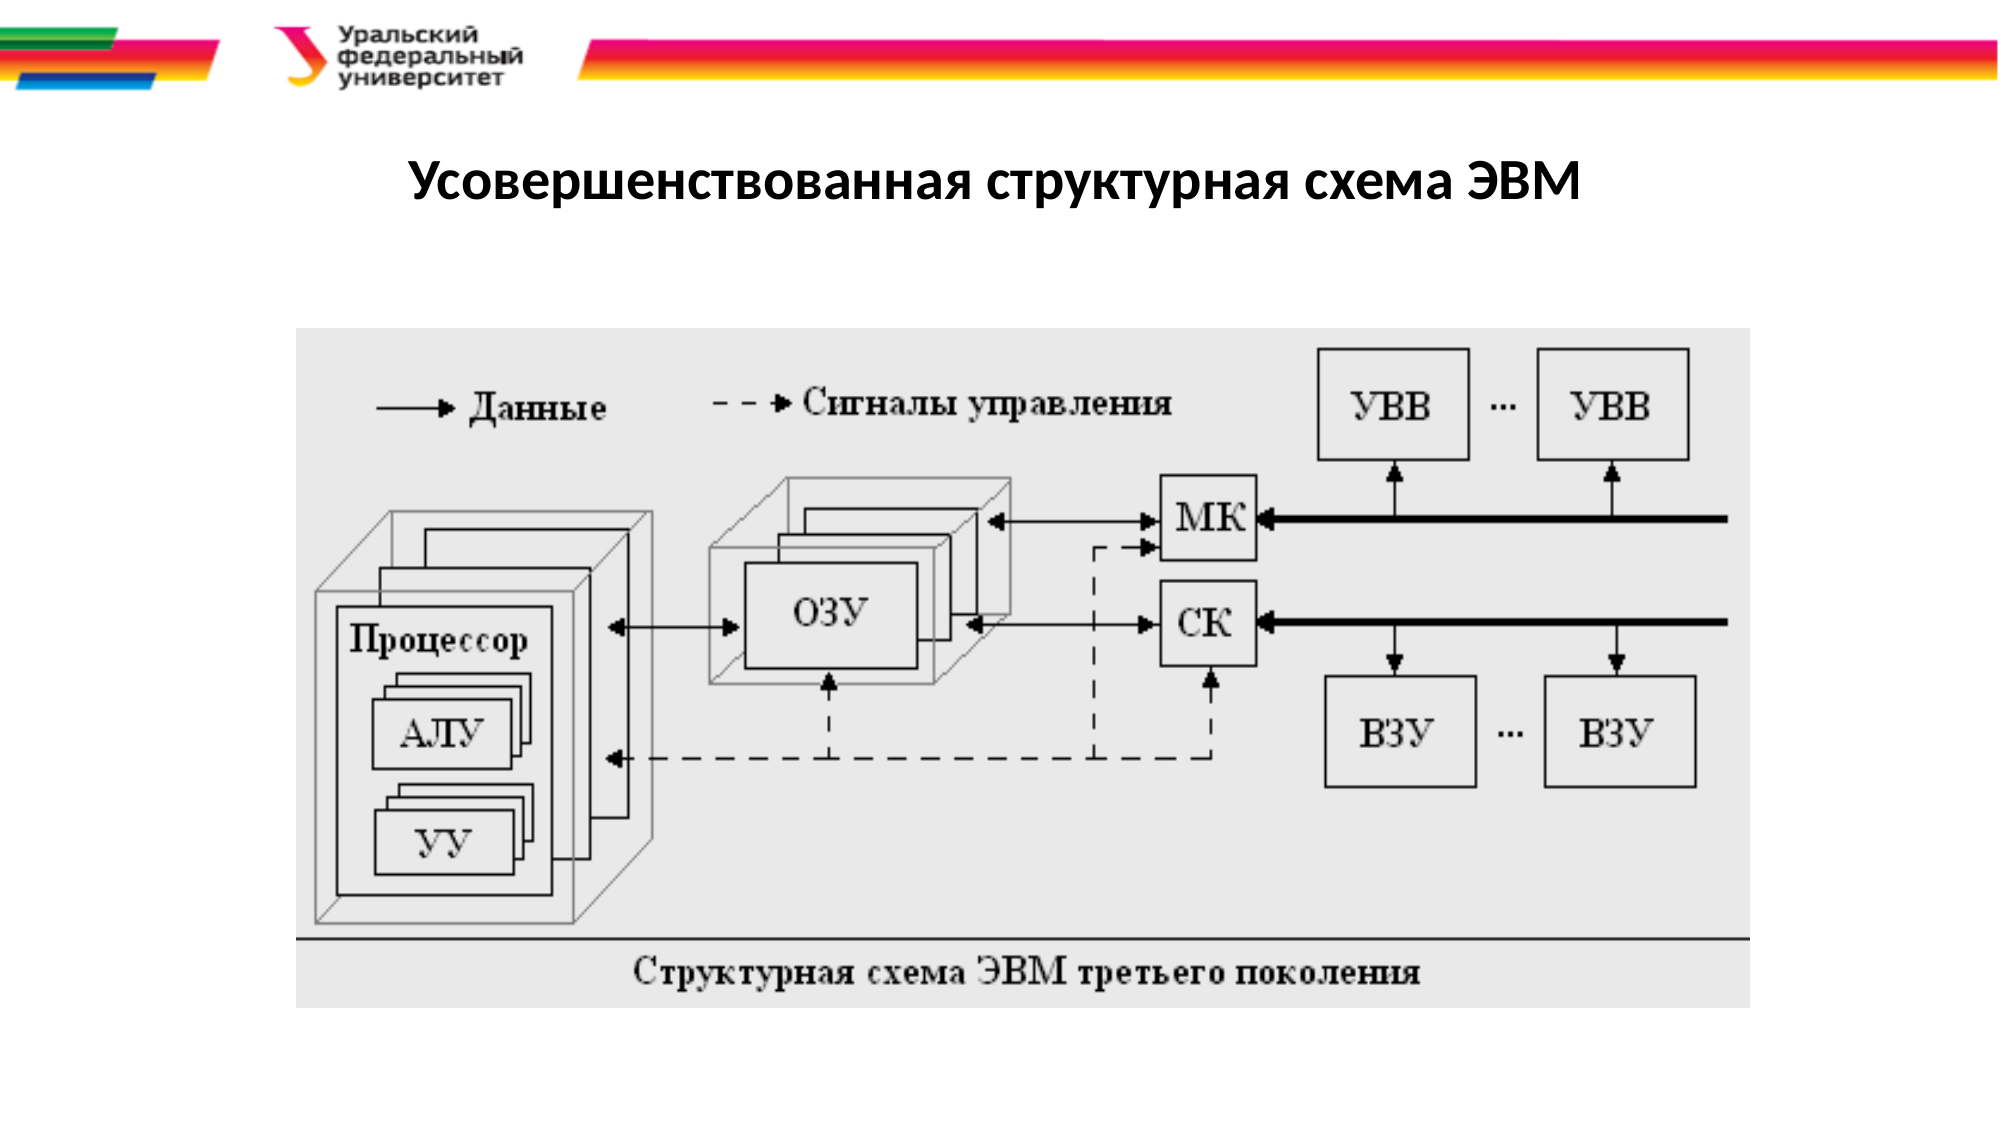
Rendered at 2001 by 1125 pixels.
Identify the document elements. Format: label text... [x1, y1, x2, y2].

picture [0, 0, 2000, 105]
picture [296, 327, 1751, 1008]
title Усовершенствованная структурная схема ЭВМ [320, 82, 1671, 270]
